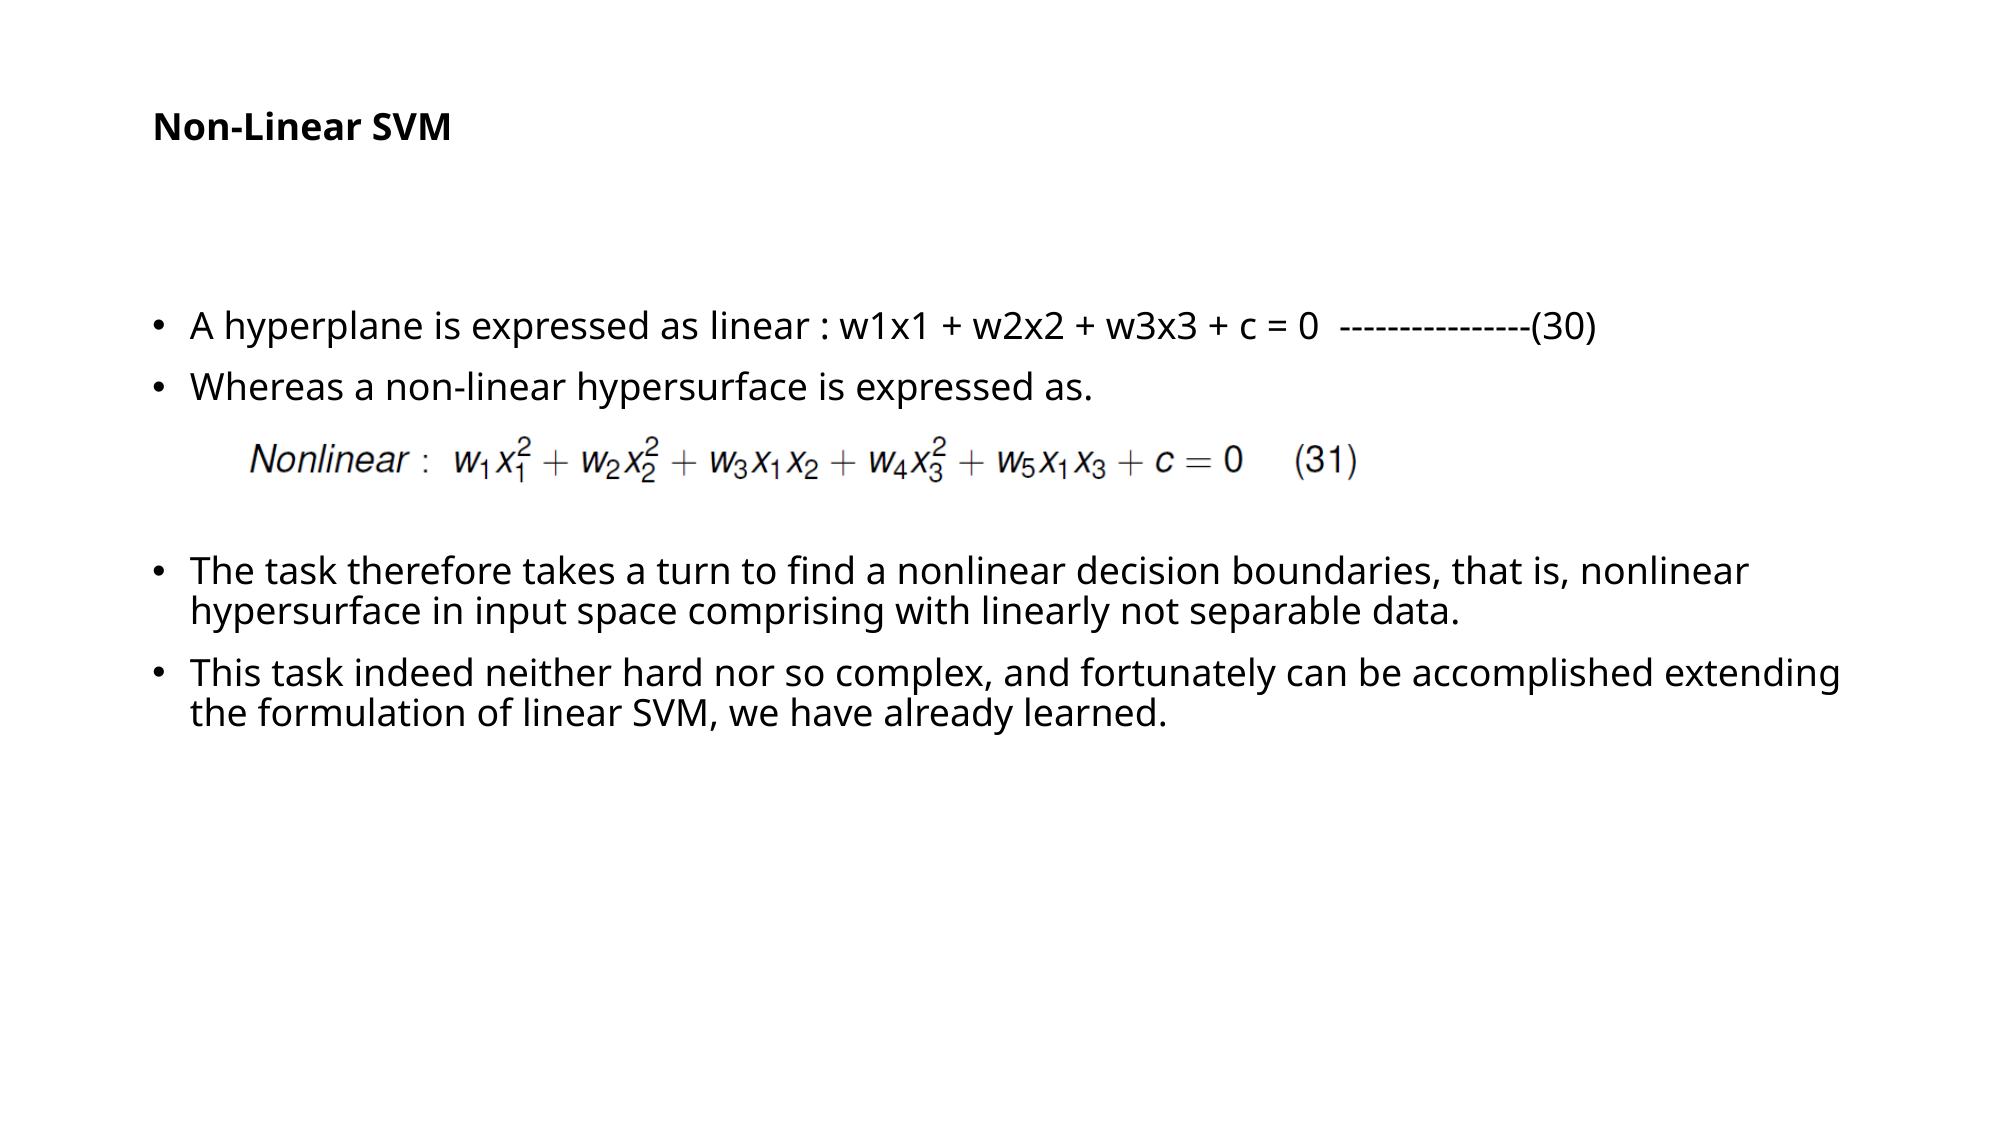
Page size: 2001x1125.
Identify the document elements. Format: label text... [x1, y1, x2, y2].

picture [224, 421, 1374, 500]
list A hyperplane is expressed as linear : w1x1 + w2x2 + w3x3 + c = 0 ----------------(30) Whereas a non-linear hypersurface is expressed as. The task therefore takes a turn to find a nonlinear decision boundaries, that is, nonlinear hypersurface in input space comprising with linearly not separable data. This task indeed neither hard nor so complex, and fortunately can be accomplished extending the formulation of linear SVM, we have already learned. [137, 299, 1863, 1014]
title Non-Linear SVM [137, 59, 1863, 197]
